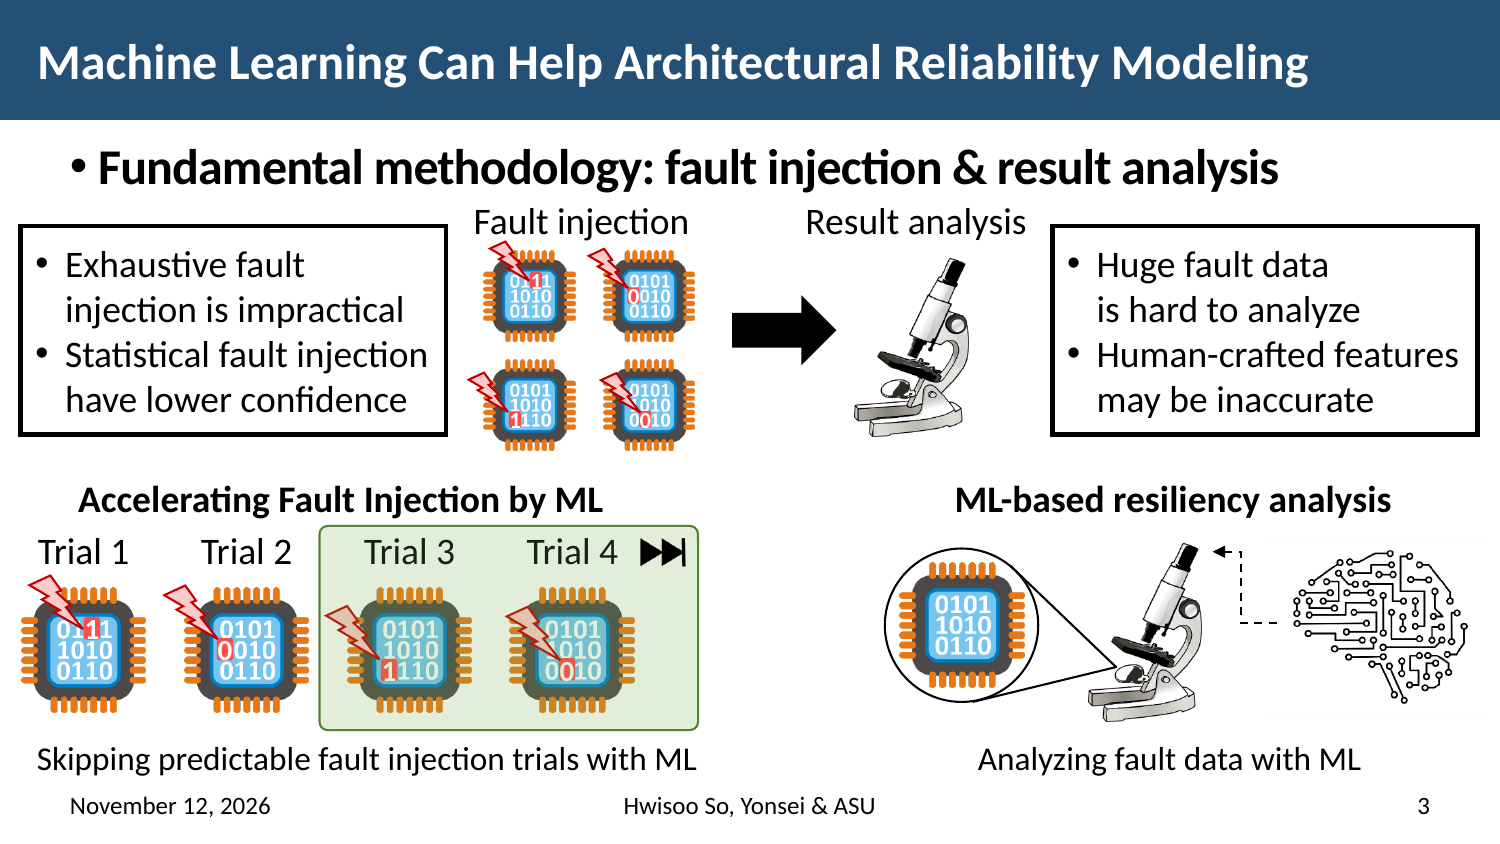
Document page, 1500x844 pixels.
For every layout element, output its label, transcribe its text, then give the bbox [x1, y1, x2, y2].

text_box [21, 467, 1500, 783]
list Fundamental methodology: fault injection & result analysis [55, 133, 1500, 467]
footer Hwisoo So, Yonsei & ASU [496, 783, 1004, 827]
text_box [457, 189, 1044, 451]
slide_number 3 [1059, 783, 1445, 827]
title Machine Learning Can Help Architectural Reliability Modeling [22, 15, 1478, 111]
text_box Exhaustive fault injection is impractical Statistical fault injection have lower confidence [20, 225, 447, 436]
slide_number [55, 783, 441, 827]
text_box Huge fault data is hard to analyze Human-crafted features may be inaccurate [1051, 225, 1479, 436]
